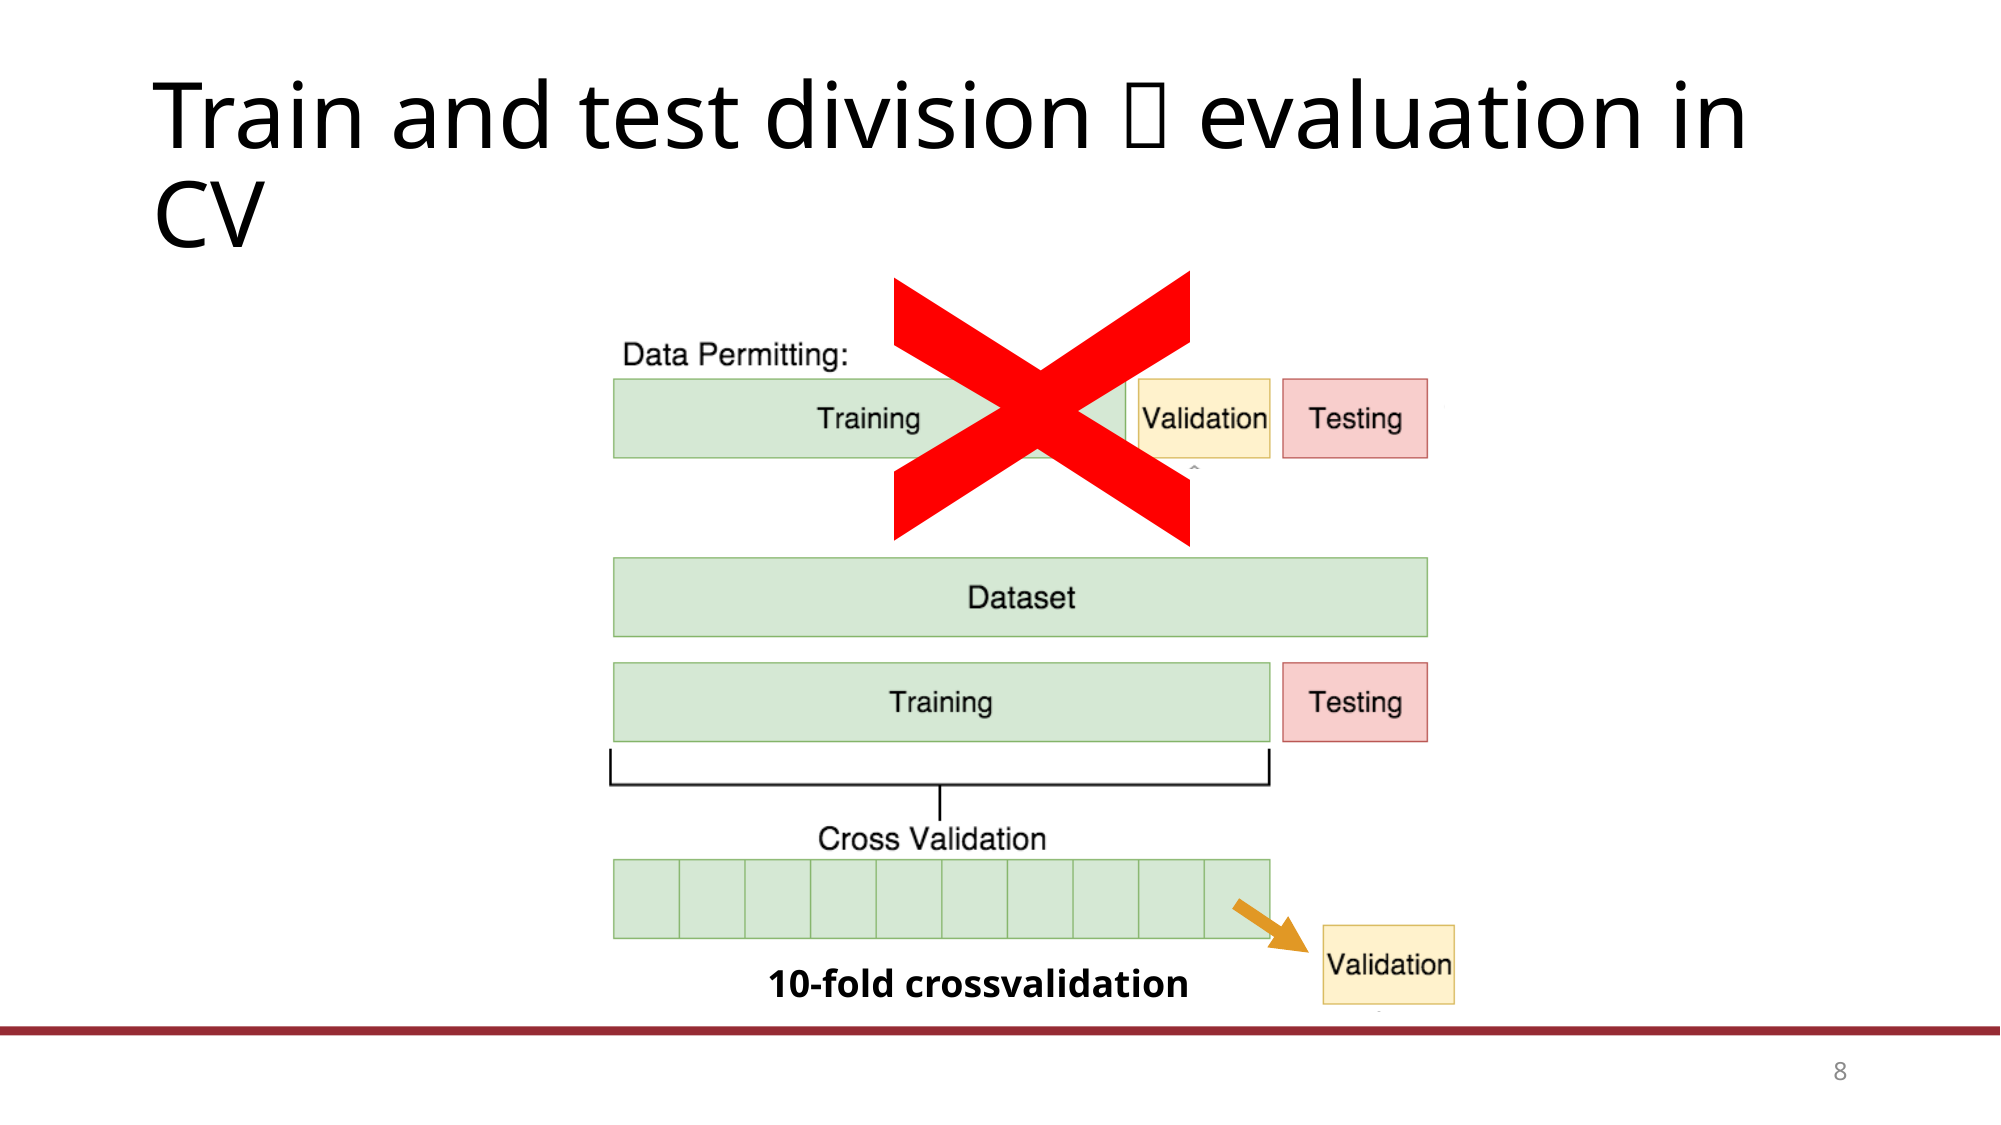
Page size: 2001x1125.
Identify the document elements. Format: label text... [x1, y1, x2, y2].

slide_number 8 [1412, 1042, 1863, 1103]
picture [608, 312, 1445, 469]
title Train and test division  evaluation in CV [137, 59, 1863, 278]
text_box X [767, 256, 1281, 312]
text_box 10-fold crossvalidation [752, 961, 1206, 1013]
picture [1316, 909, 1462, 1012]
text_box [608, 556, 1493, 961]
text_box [1235, 903, 1309, 953]
text_box X [767, 469, 1281, 556]
